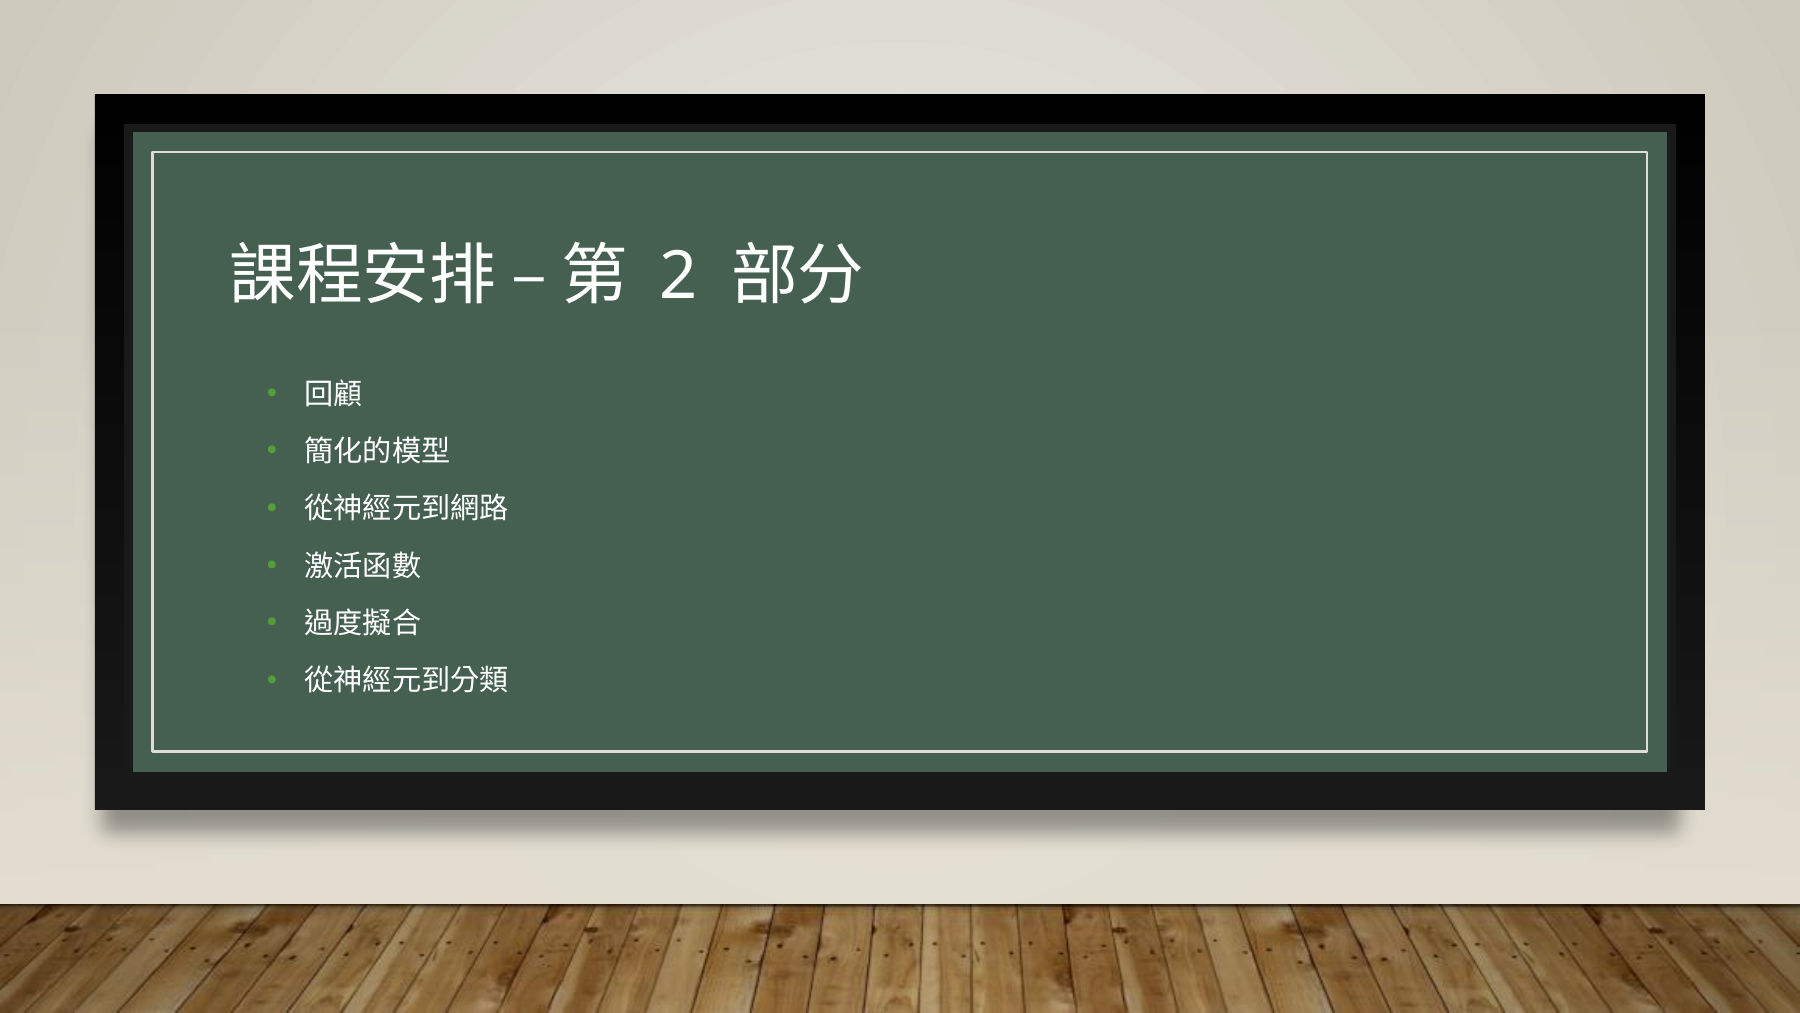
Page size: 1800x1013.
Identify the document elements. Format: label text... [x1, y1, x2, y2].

text_box [128, 127, 1672, 777]
title 課程安排 – 第 2 部分 [214, 273, 1603, 352]
list 回顧 簡化的模型 從神經元到網路 激活函數 過度擬合 從神經元到分類 [214, 363, 1603, 719]
text_box [0, 0, 1800, 297]
text_box [94, 93, 1706, 810]
picture [0, 904, 1800, 1013]
text_box [0, 297, 1800, 904]
title 課程安排 – 第 2 部分 [214, 203, 1603, 272]
text_box [151, 151, 1648, 753]
